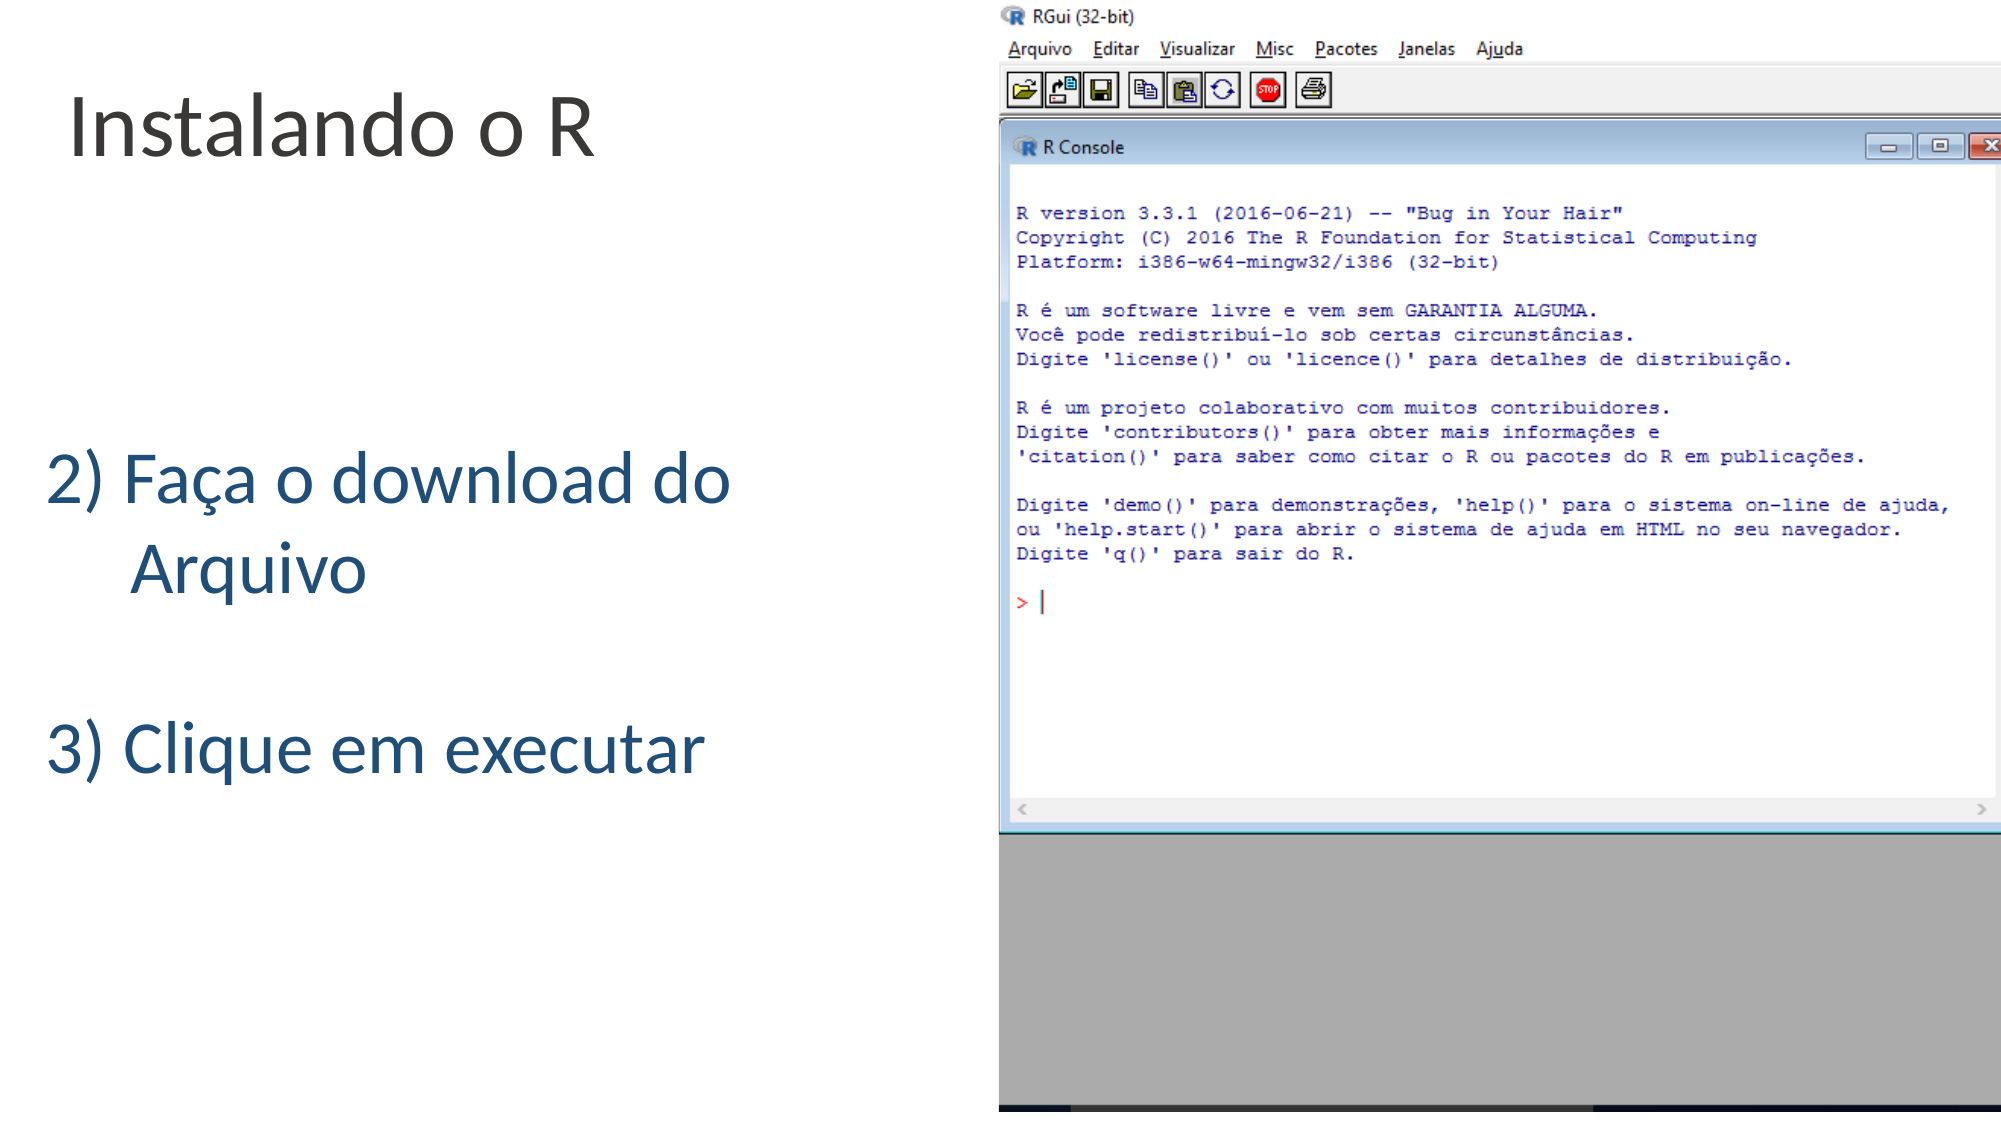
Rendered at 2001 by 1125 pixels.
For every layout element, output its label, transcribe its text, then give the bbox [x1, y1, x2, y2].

text_box Instalando o R [53, 57, 998, 183]
text_box 2) Faça o download do Arquivo 3) Clique em executar [30, 421, 952, 796]
picture [998, 0, 2001, 1112]
